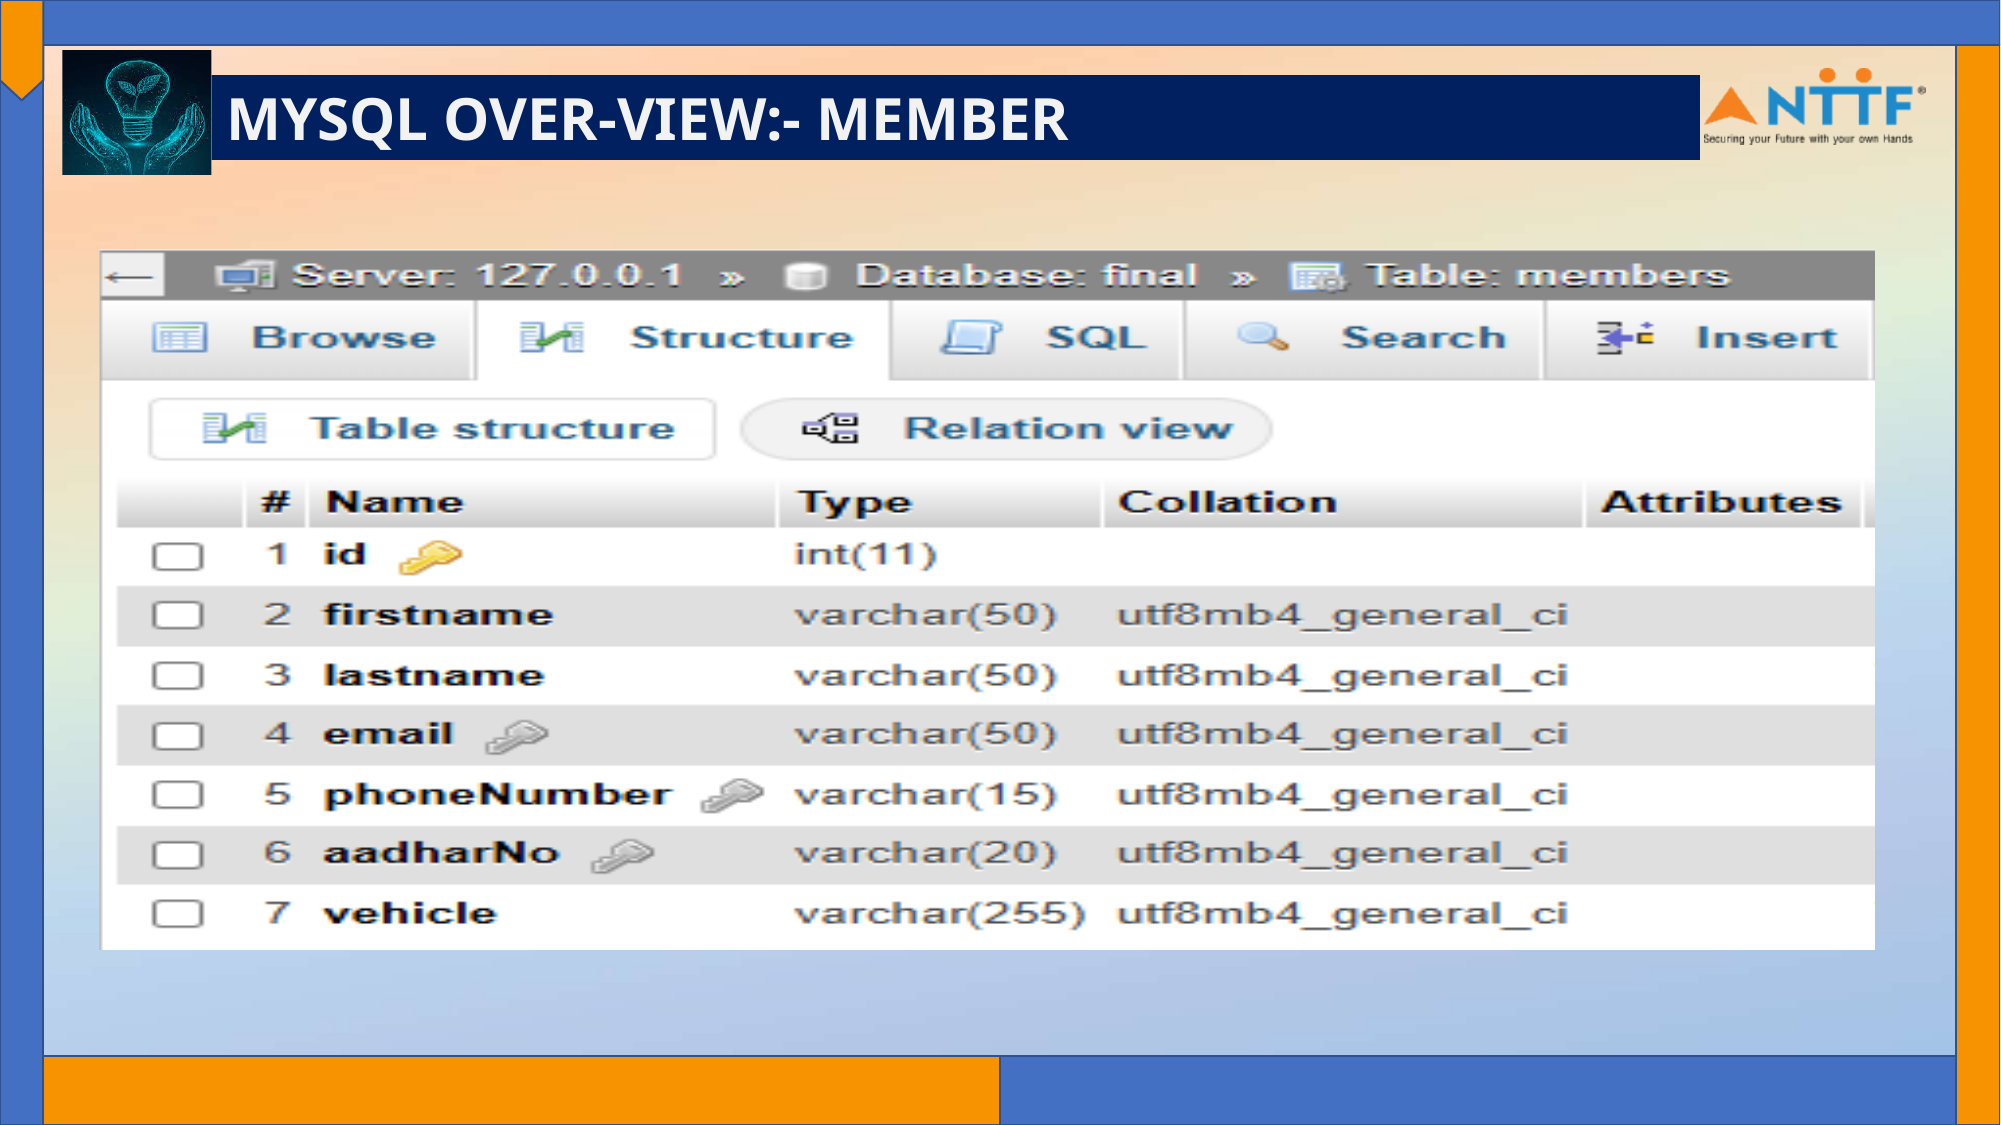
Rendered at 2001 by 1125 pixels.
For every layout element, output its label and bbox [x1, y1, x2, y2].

picture [44, 46, 1955, 1055]
text_box [62, 49, 1701, 176]
